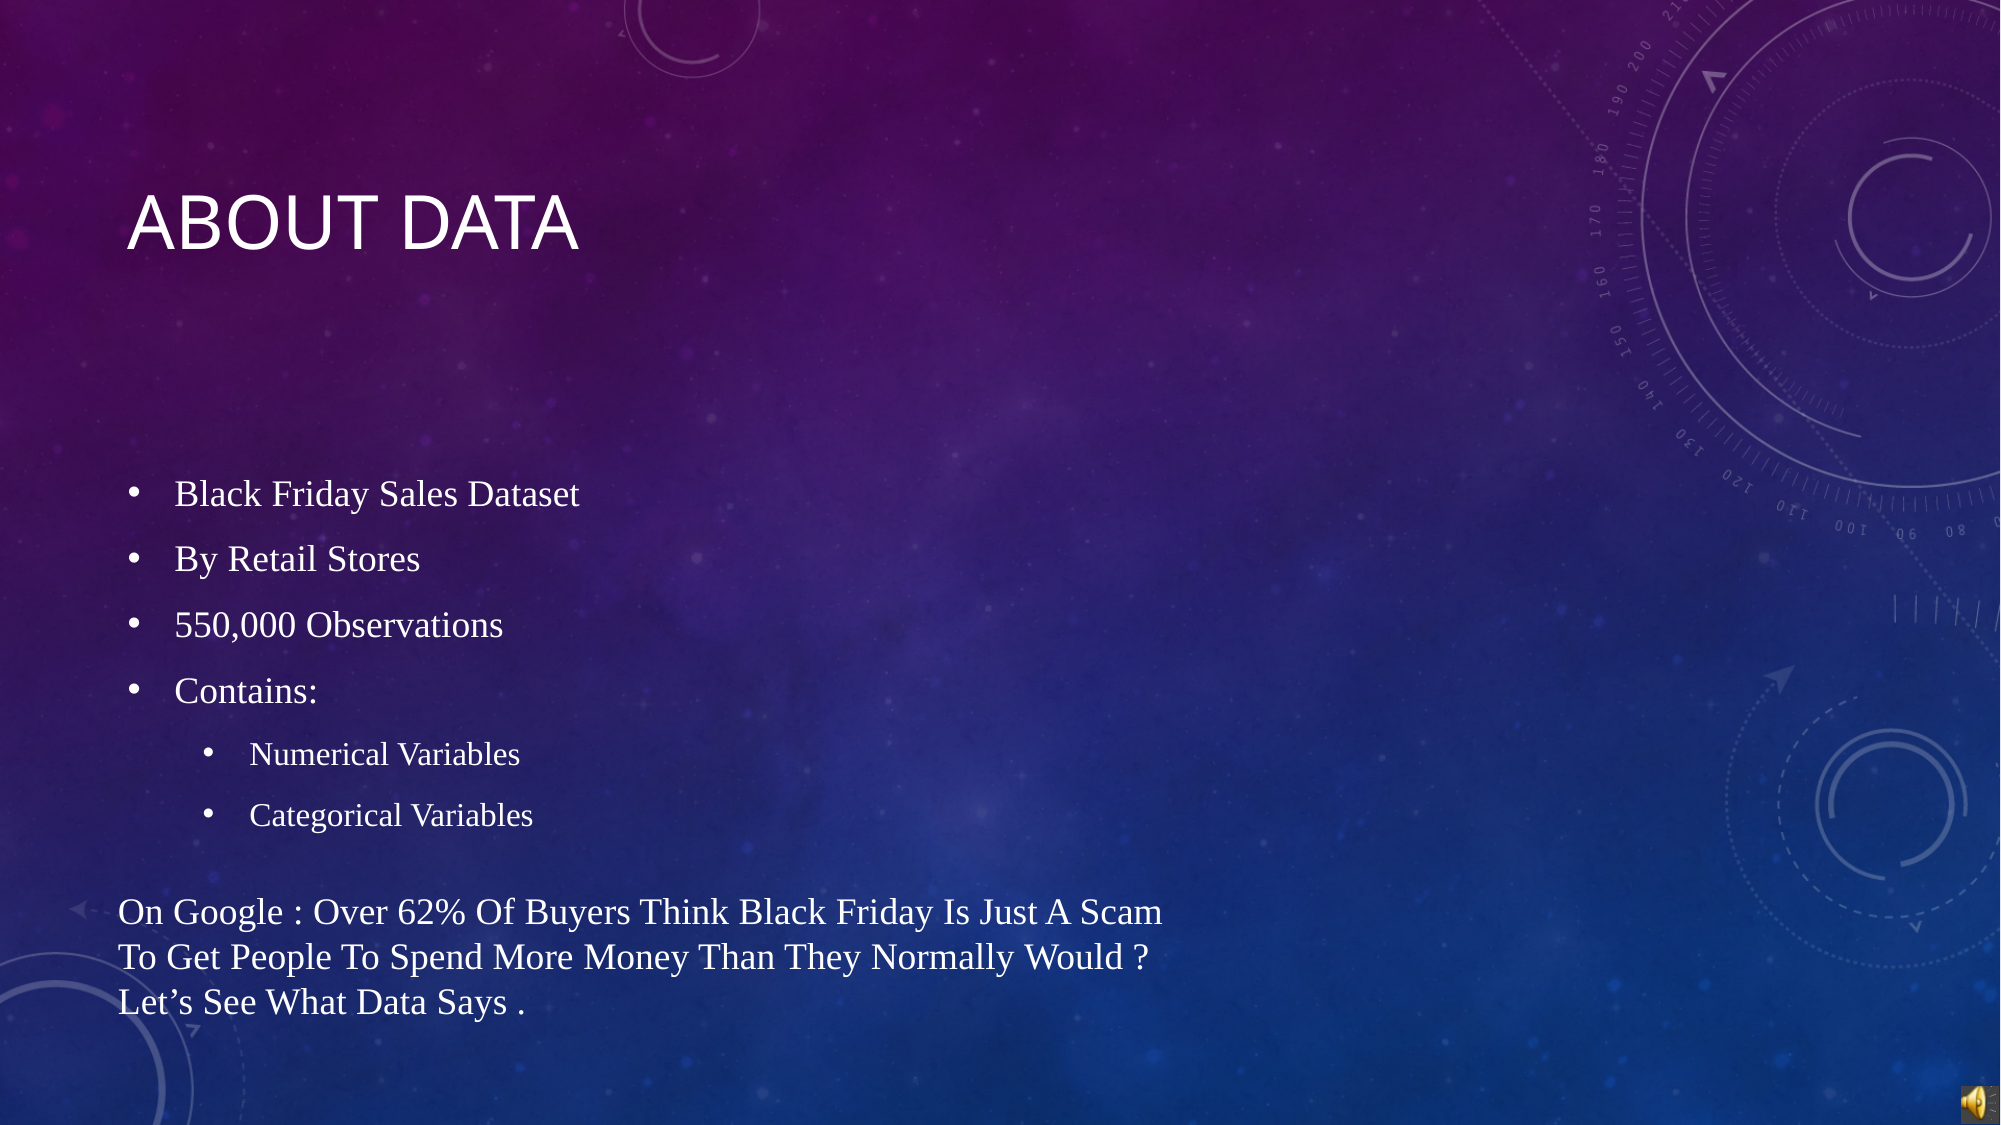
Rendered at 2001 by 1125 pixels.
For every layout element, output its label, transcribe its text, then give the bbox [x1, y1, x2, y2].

text_box On Google : Over 62% Of Buyers Think Black Friday Is Just A Scam To Get People To Spend More Money Than They Normally Would ? Let’s See What Data Says . [103, 879, 1189, 1030]
picture [0, 0, 2001, 1125]
list Black Friday Sales Dataset By Retail Stores 550,000 Observations Contains: Numerical Variables Categorical Variables [112, 351, 1775, 950]
title About DATA [112, 99, 1775, 339]
